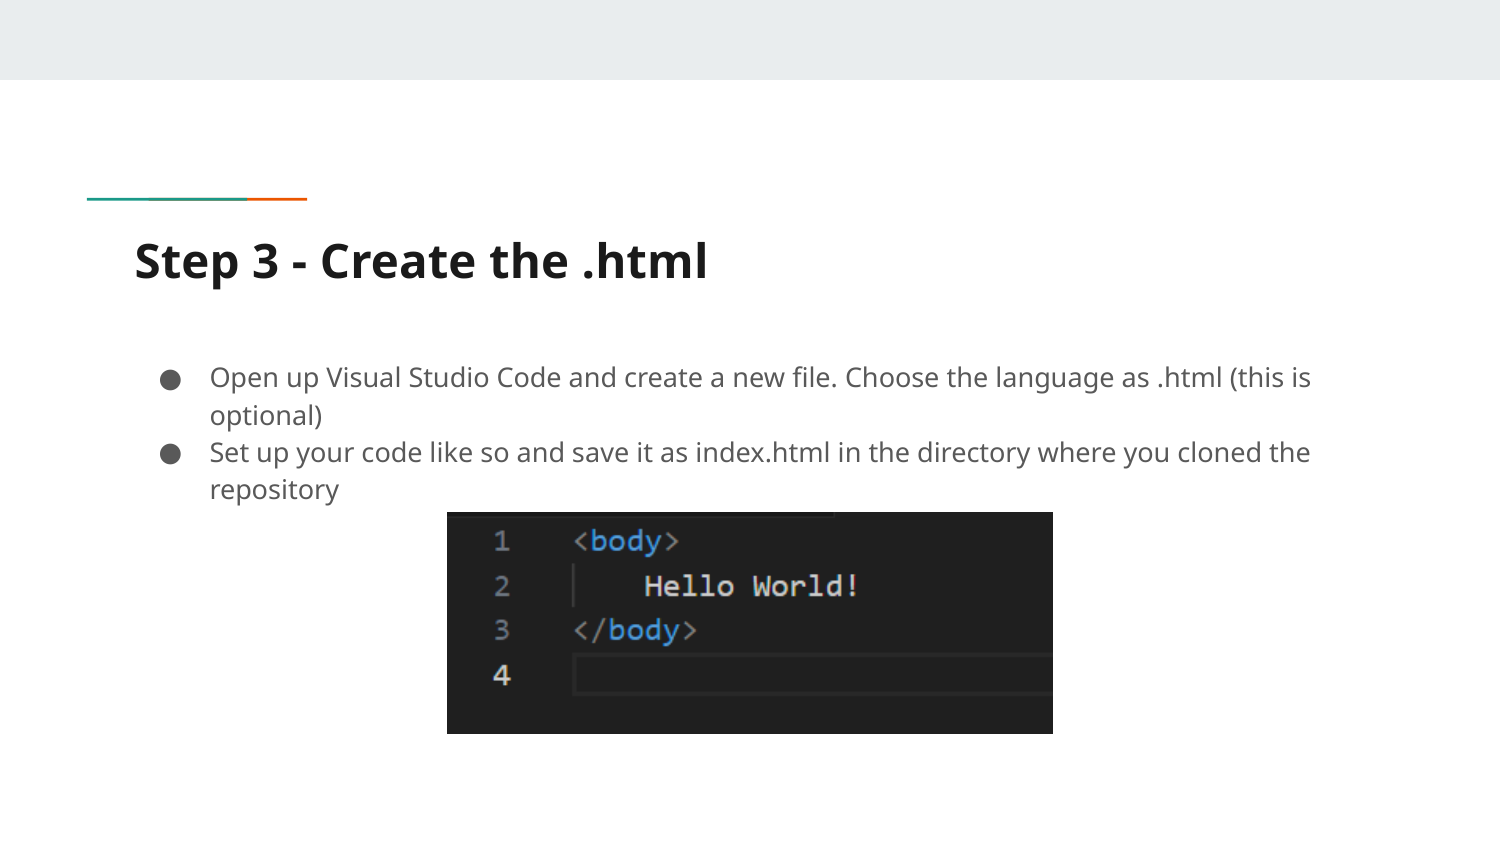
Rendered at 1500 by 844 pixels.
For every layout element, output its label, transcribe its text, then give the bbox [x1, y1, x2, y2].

list Open up Visual Studio Code and create a new file. Choose the language as .html (this is optional) Set up your code like so and save it as index.html in the directory where you cloned the repository [119, 341, 1381, 712]
title Step 3 - Create the .html [119, 216, 1381, 305]
picture [447, 511, 1053, 735]
